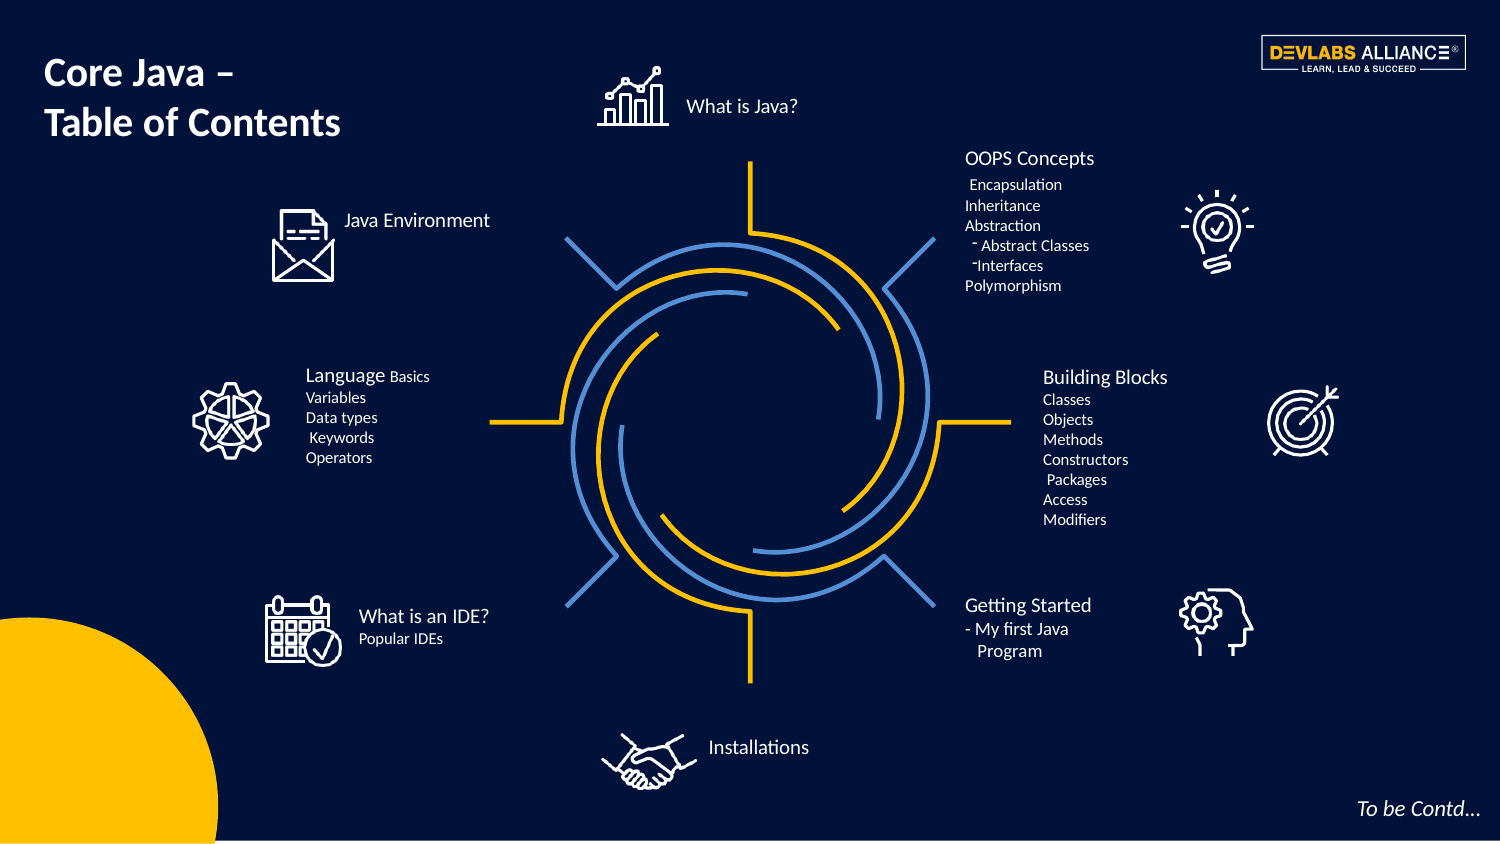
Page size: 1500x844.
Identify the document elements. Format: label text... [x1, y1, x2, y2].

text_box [1266, 385, 1339, 457]
picture [1257, 32, 1471, 76]
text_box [1179, 588, 1255, 658]
text_box OOPS Concepts Encapsulation Inheritance Abstraction Abstract Classes Interfaces Polymorphism [962, 142, 1098, 295]
text_box To be Contd... [1354, 791, 1488, 822]
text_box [600, 733, 698, 790]
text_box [486, 158, 1014, 686]
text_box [597, 65, 669, 127]
text_box Language Basics Variables Data types Keywords Operators [303, 359, 435, 467]
text_box Java Environment [342, 204, 481, 232]
text_box [0, 617, 219, 844]
text_box What is Java? [684, 90, 803, 118]
title Core Java – Table of Contents [42, 42, 348, 186]
text_box Installations [706, 731, 814, 759]
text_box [192, 382, 270, 460]
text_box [1180, 189, 1254, 275]
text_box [266, 595, 342, 668]
text_box Building Blocks Classes Objects Methods Constructors Packages Access Modifiers [1040, 361, 1172, 529]
text_box Getting Started - My first Java Program [1018, 589, 1097, 662]
text_box What is an IDE? Popular IDEs [356, 600, 481, 648]
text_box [271, 209, 335, 283]
text_box [0, 0, 1500, 841]
